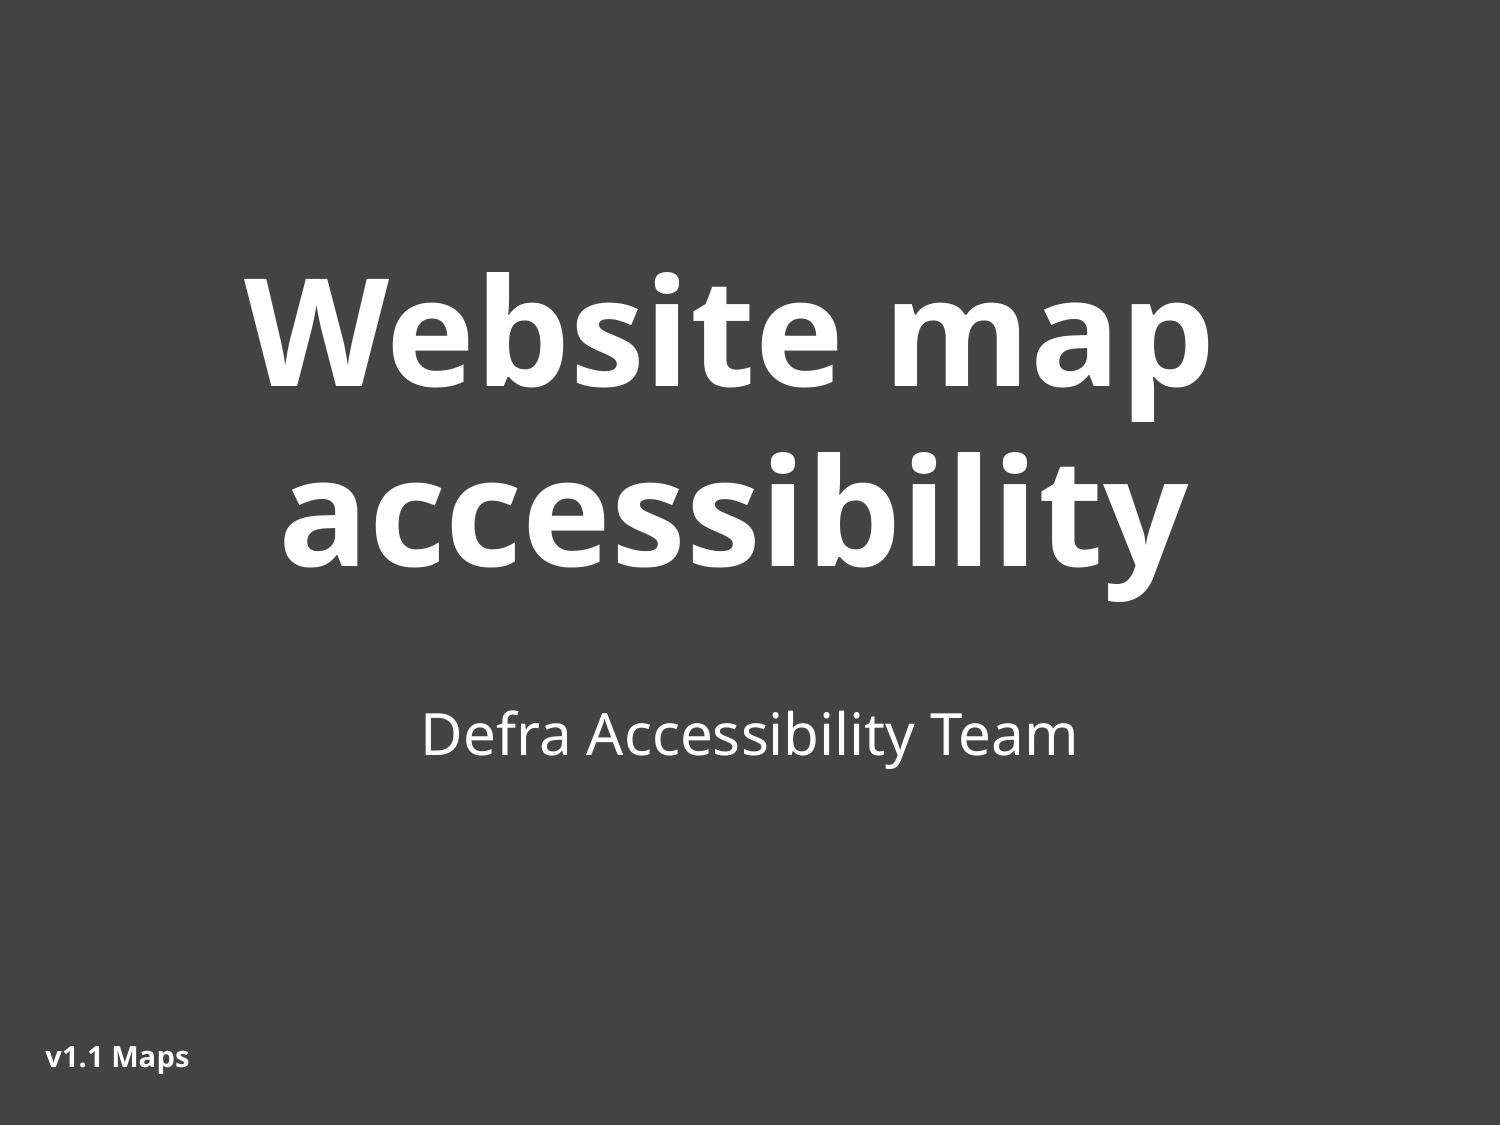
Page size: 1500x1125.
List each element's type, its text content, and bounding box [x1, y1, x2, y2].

list v1.1 Maps [30, 1024, 268, 1087]
subtitle Defra Accessibility Team [51, 682, 1449, 856]
title Website map accessibility [0, 162, 1500, 612]
